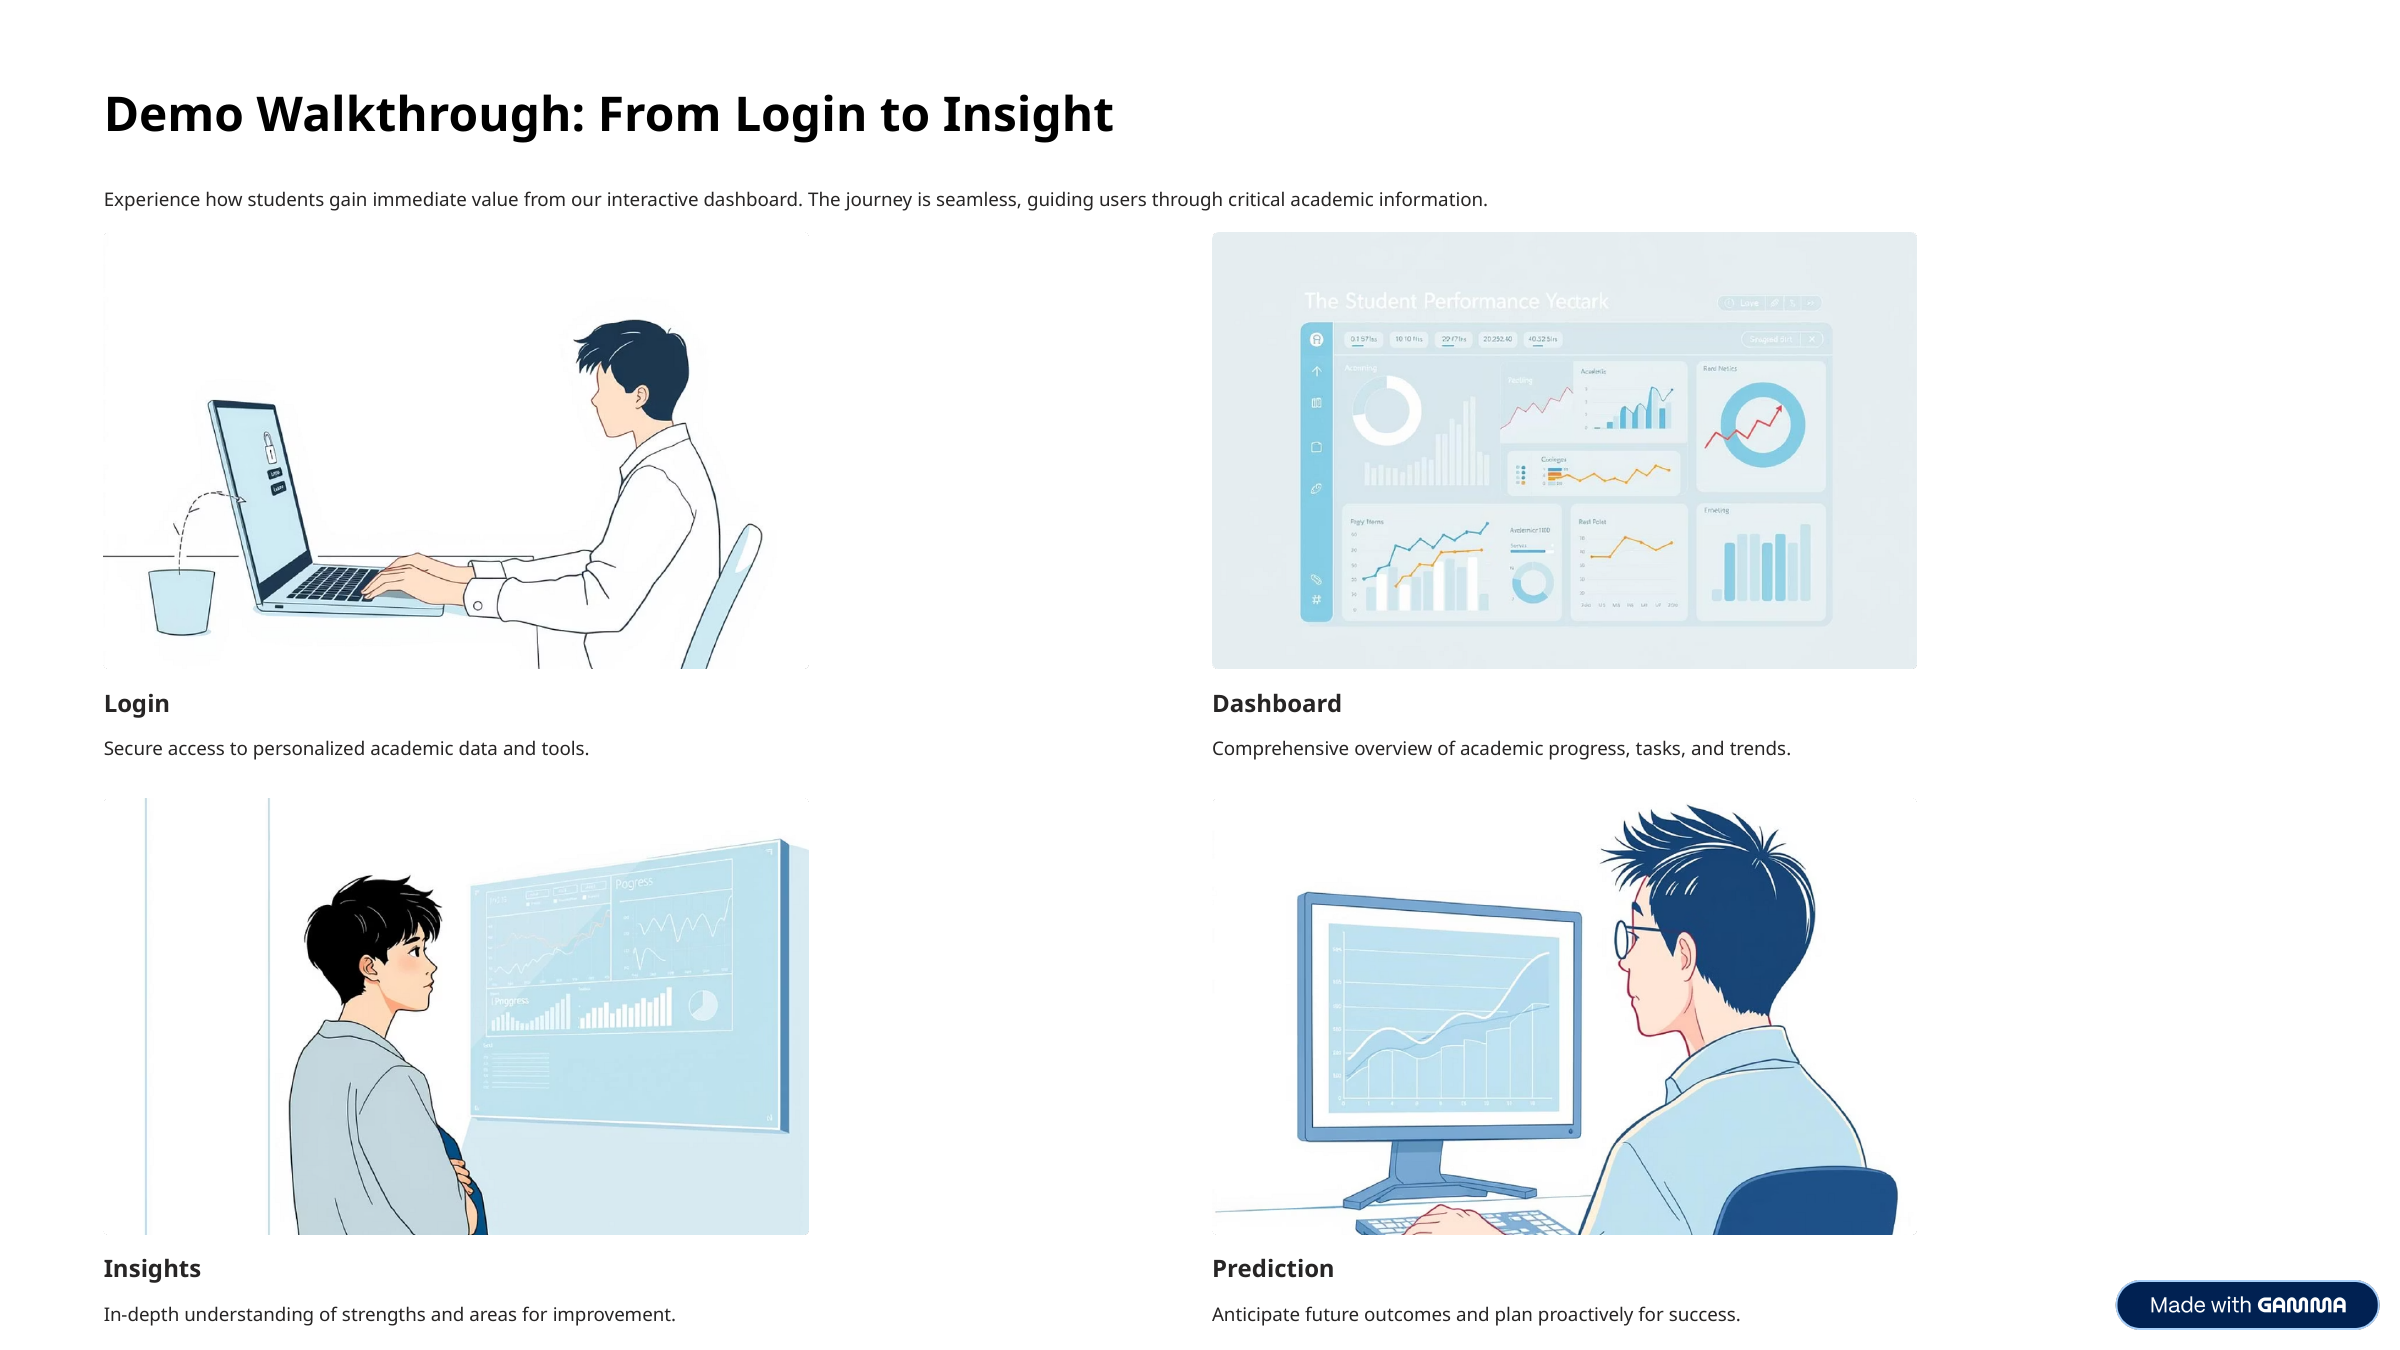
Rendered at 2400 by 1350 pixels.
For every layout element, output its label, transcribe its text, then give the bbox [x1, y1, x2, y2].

text_box Prediction [1211, 1253, 1453, 1284]
picture [1211, 232, 1917, 669]
text_box Dashboard [1211, 687, 1453, 718]
picture [2106, 1271, 2389, 1339]
text_box Secure access to personalized academic data and tools. [103, 729, 1188, 761]
text_box Login [103, 687, 345, 718]
text_box Anticipate future outcomes and plan proactively for success. [1211, 1295, 2297, 1326]
text_box Insights [103, 1253, 345, 1284]
text_box Demo Walkthrough: From Login to Insight [103, 81, 1075, 142]
picture [103, 232, 809, 669]
text_box Experience how students gain immediate value from our interactive dashboard. The journey is seamless, guiding users through critical academic information. [103, 180, 2297, 212]
picture [1211, 798, 1917, 1235]
picture [103, 798, 809, 1235]
text_box In-depth understanding of strengths and areas for improvement. [103, 1295, 1188, 1326]
text_box Comprehensive overview of academic progress, tasks, and trends. [1211, 729, 2297, 761]
